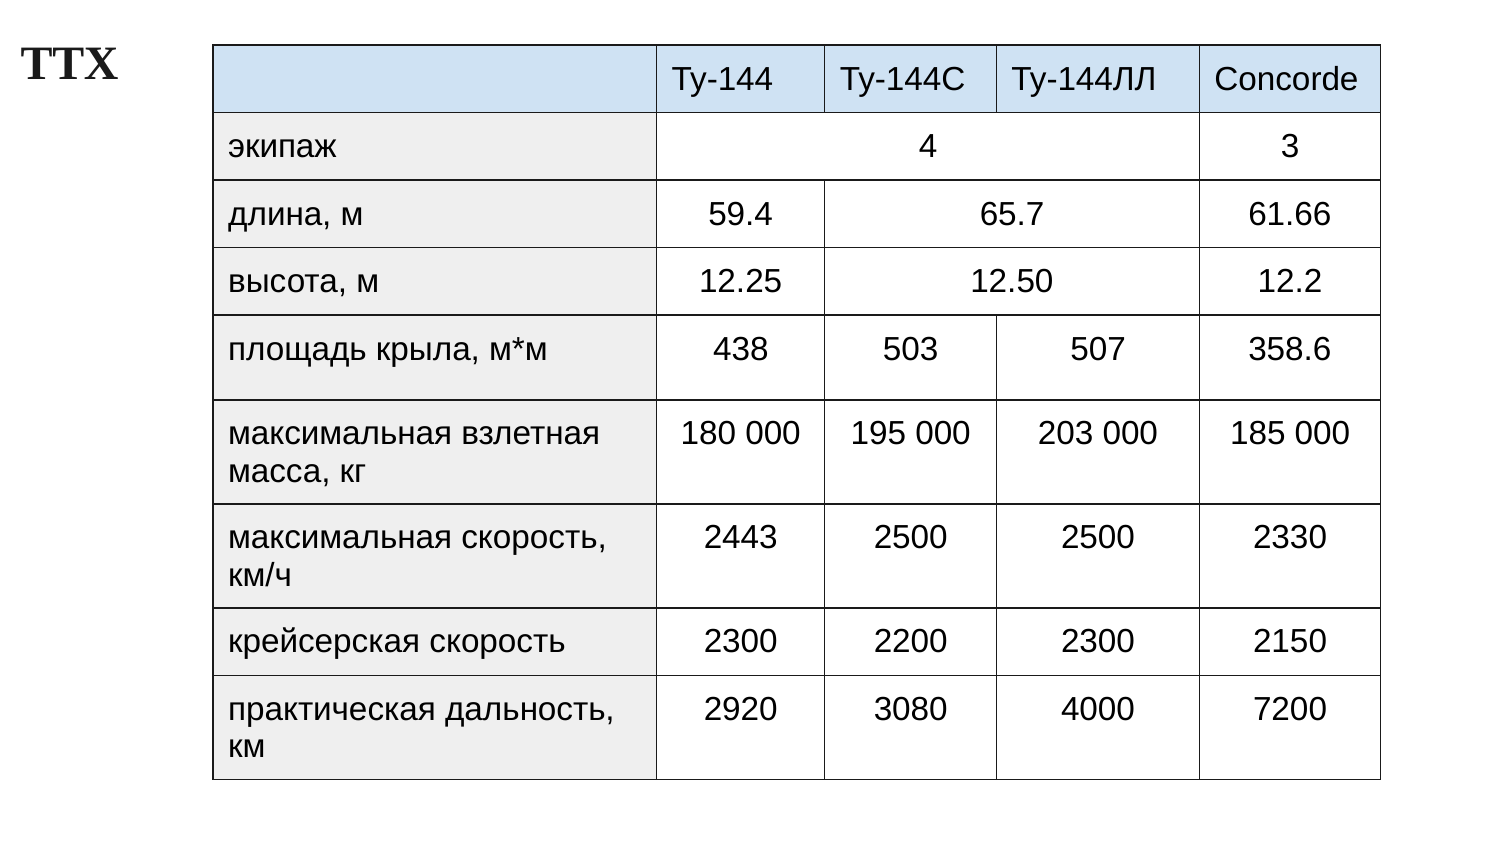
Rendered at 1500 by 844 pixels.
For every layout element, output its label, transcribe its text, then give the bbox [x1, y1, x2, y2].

table_cell 3 [1200, 113, 1380, 179]
table_cell 59.4 [657, 181, 824, 247]
table_cell практическая дальность, км [214, 676, 656, 779]
table_cell площадь крыла, м*м [214, 316, 656, 399]
table_cell максимальная скорость, км/ч [214, 505, 656, 607]
table_header Ту-144 [657, 46, 824, 112]
table_cell 2300 [997, 609, 1199, 675]
table_cell экипаж [214, 113, 656, 179]
table_cell высота, м [214, 248, 656, 314]
table_cell 2920 [657, 676, 824, 779]
title ТТХ [5, 16, 300, 105]
table_header Concorde [1200, 46, 1380, 112]
table_cell 185 000 [1200, 401, 1380, 503]
table_cell 507 [997, 316, 1199, 399]
table_header [214, 46, 656, 112]
table_cell 61.66 [1200, 181, 1380, 247]
table_cell 2200 [825, 609, 996, 675]
table_cell 438 [657, 316, 824, 399]
table_cell 2443 [657, 505, 824, 607]
table_cell длина, м [214, 181, 656, 247]
table_header Ту-144ЛЛ [997, 46, 1199, 112]
table_cell 203 000 [997, 401, 1199, 503]
table_header Ту-144С [825, 46, 996, 112]
table_cell 2500 [825, 505, 996, 607]
table_cell 7200 [1200, 676, 1380, 779]
table_cell 180 000 [657, 401, 824, 503]
table_cell 2330 [1200, 505, 1380, 607]
table_cell 12.2 [1200, 248, 1380, 314]
table_cell 65.7 [825, 181, 1199, 247]
table_cell 4000 [997, 676, 1199, 779]
table_cell 503 [825, 316, 996, 399]
table_cell 2500 [997, 505, 1199, 607]
table_cell 3080 [825, 676, 996, 779]
table_cell 2150 [1200, 609, 1380, 675]
table_cell 12.50 [825, 248, 1199, 314]
table_cell 12.25 [657, 248, 824, 314]
table_cell 4 [657, 113, 1199, 179]
table_cell 2300 [657, 609, 824, 675]
table_cell 195 000 [825, 401, 996, 503]
table_cell максимальная взлетная масса, кг [214, 401, 656, 503]
table_cell крейсерская скорость [214, 609, 656, 675]
table_cell 358.6 [1200, 316, 1380, 399]
